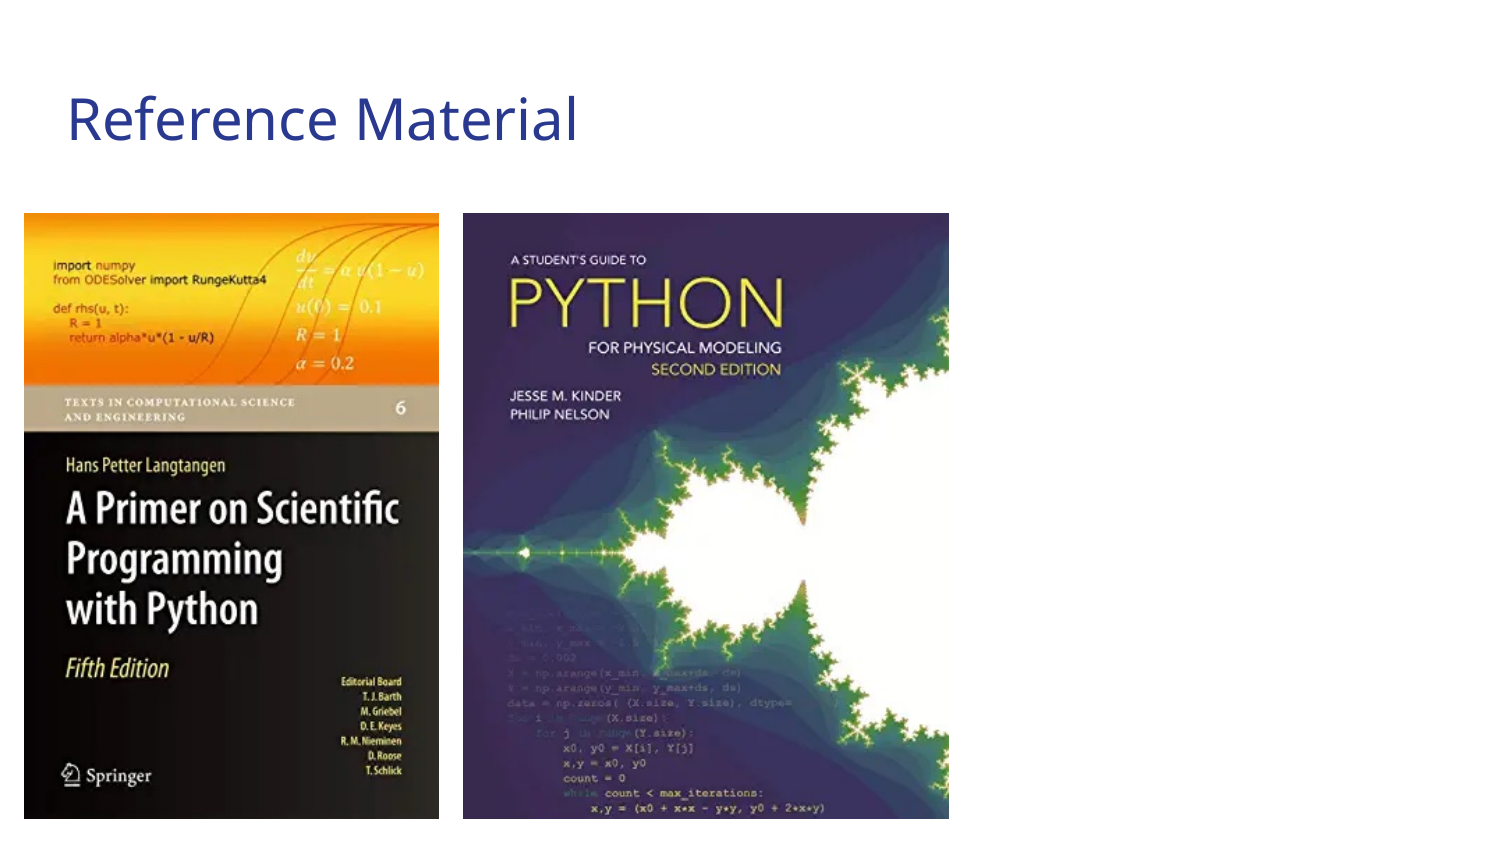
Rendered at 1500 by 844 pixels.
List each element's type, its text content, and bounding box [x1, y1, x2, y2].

title Reference Material [51, 67, 1449, 167]
picture [463, 212, 949, 819]
picture [24, 212, 440, 819]
